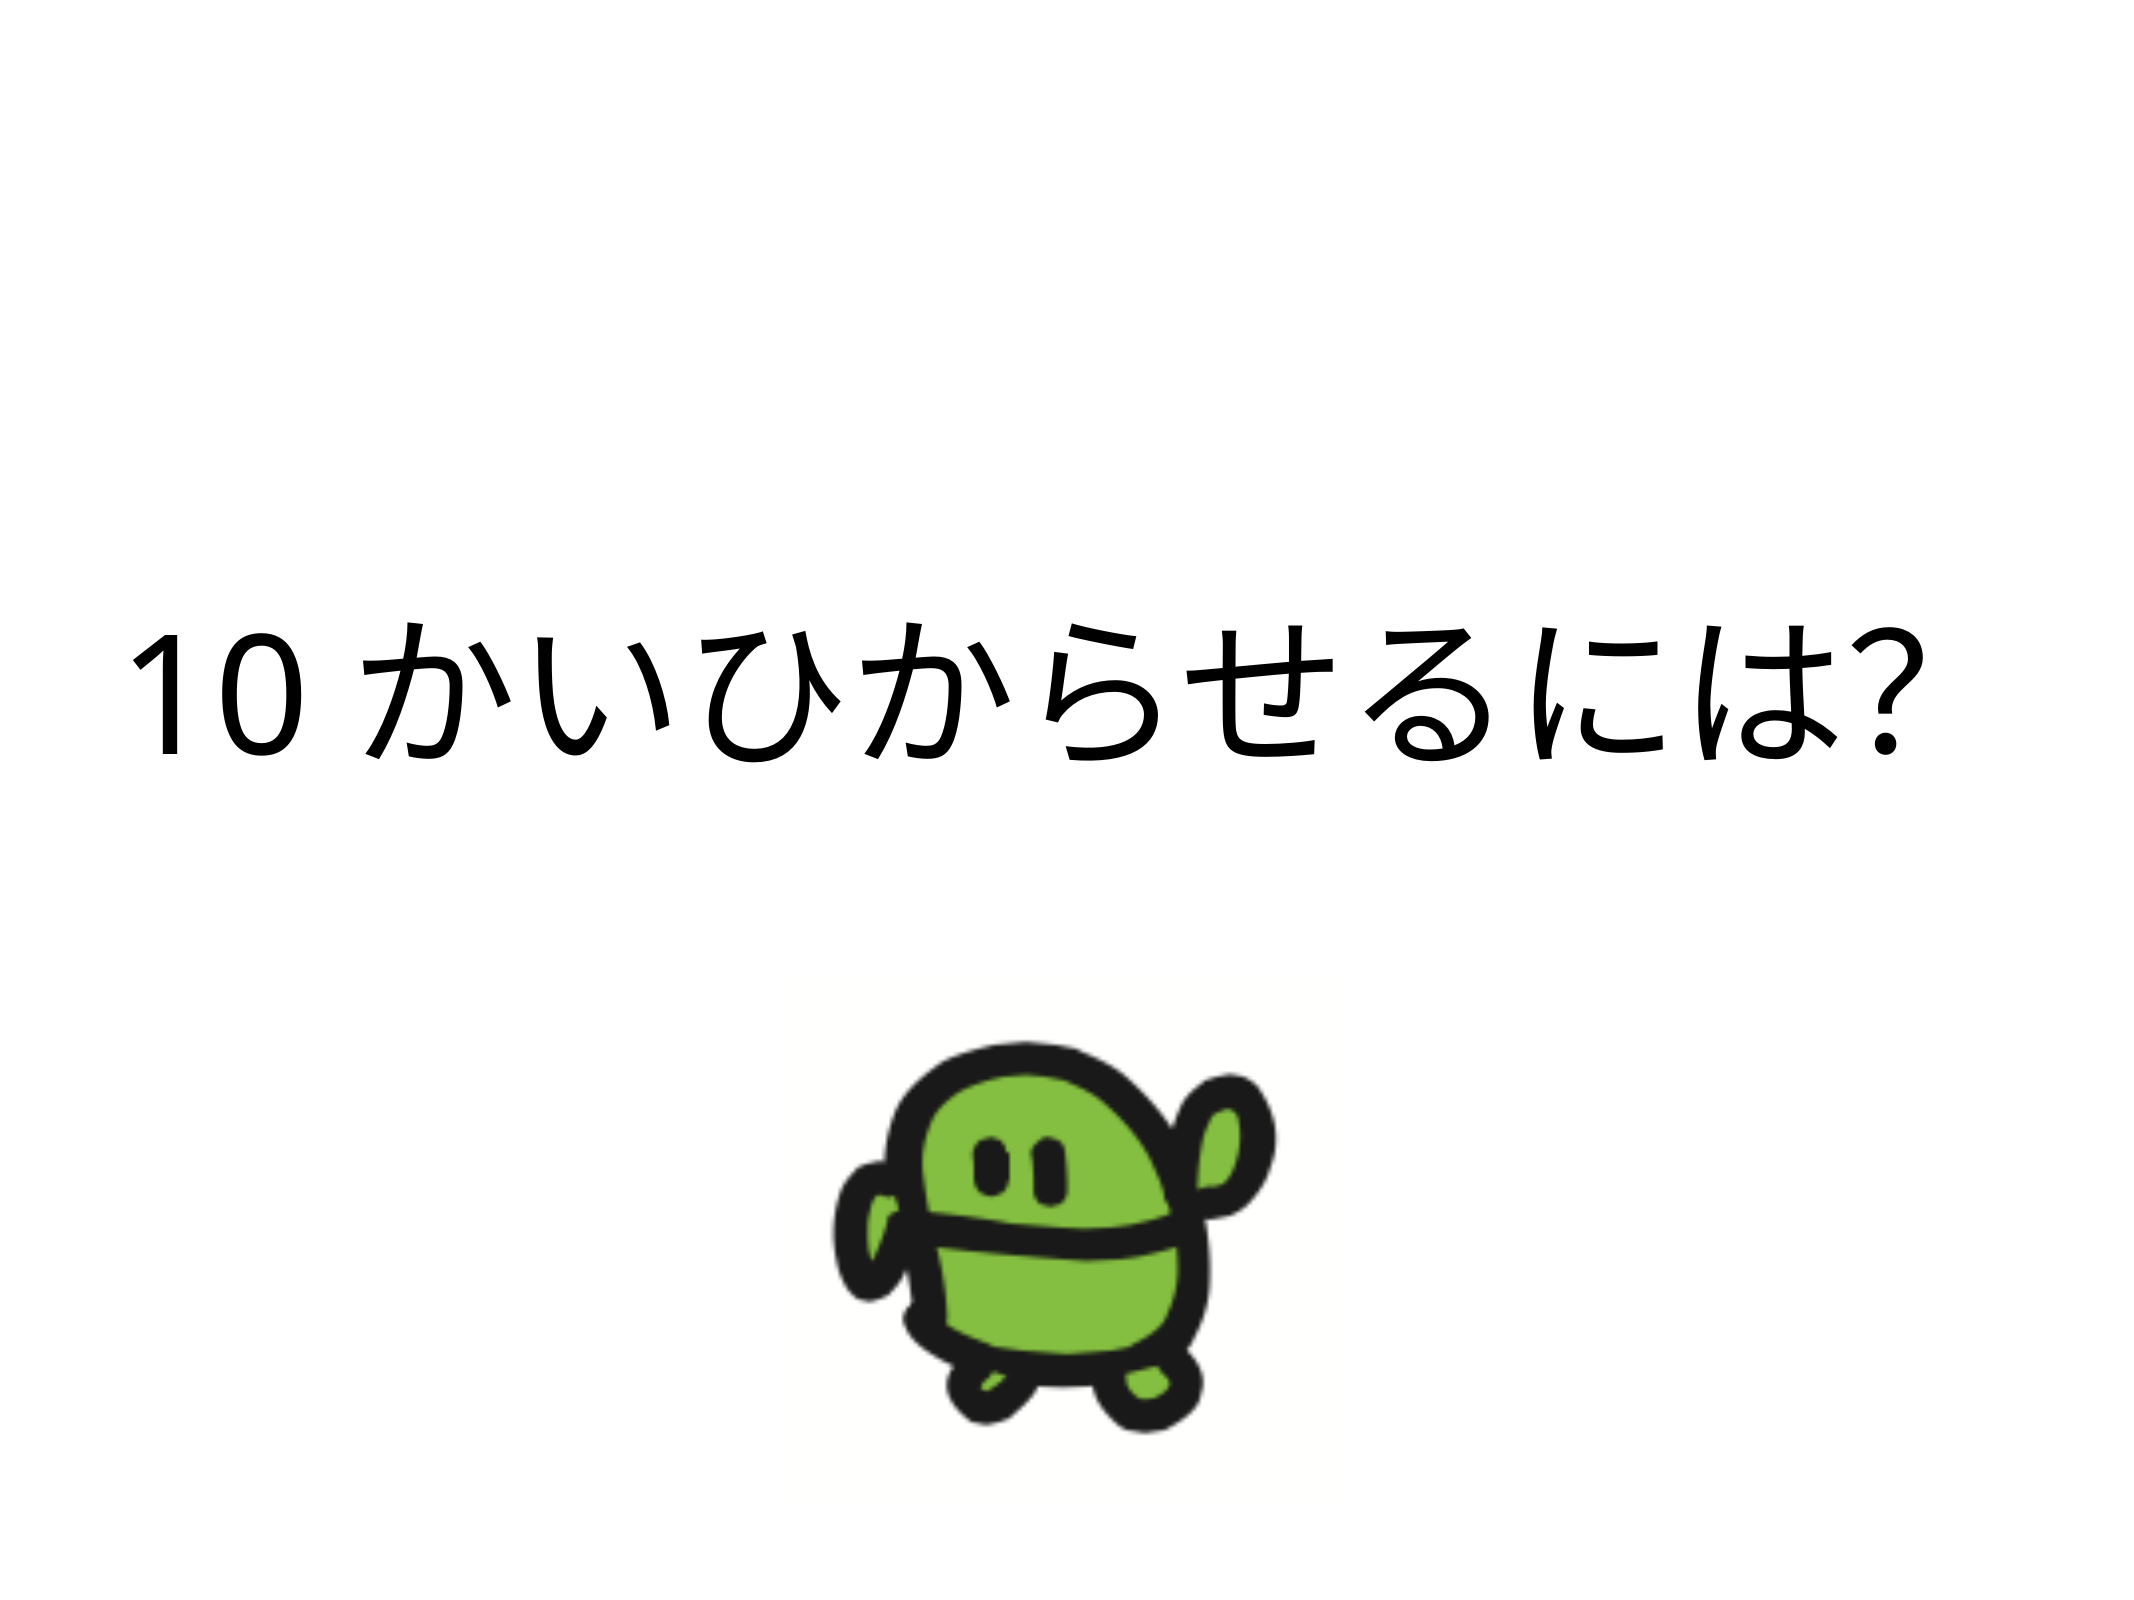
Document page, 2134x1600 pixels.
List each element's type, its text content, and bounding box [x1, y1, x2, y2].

title 10かいひからせるには？ [21, 509, 2113, 866]
picture [785, 975, 1348, 1503]
